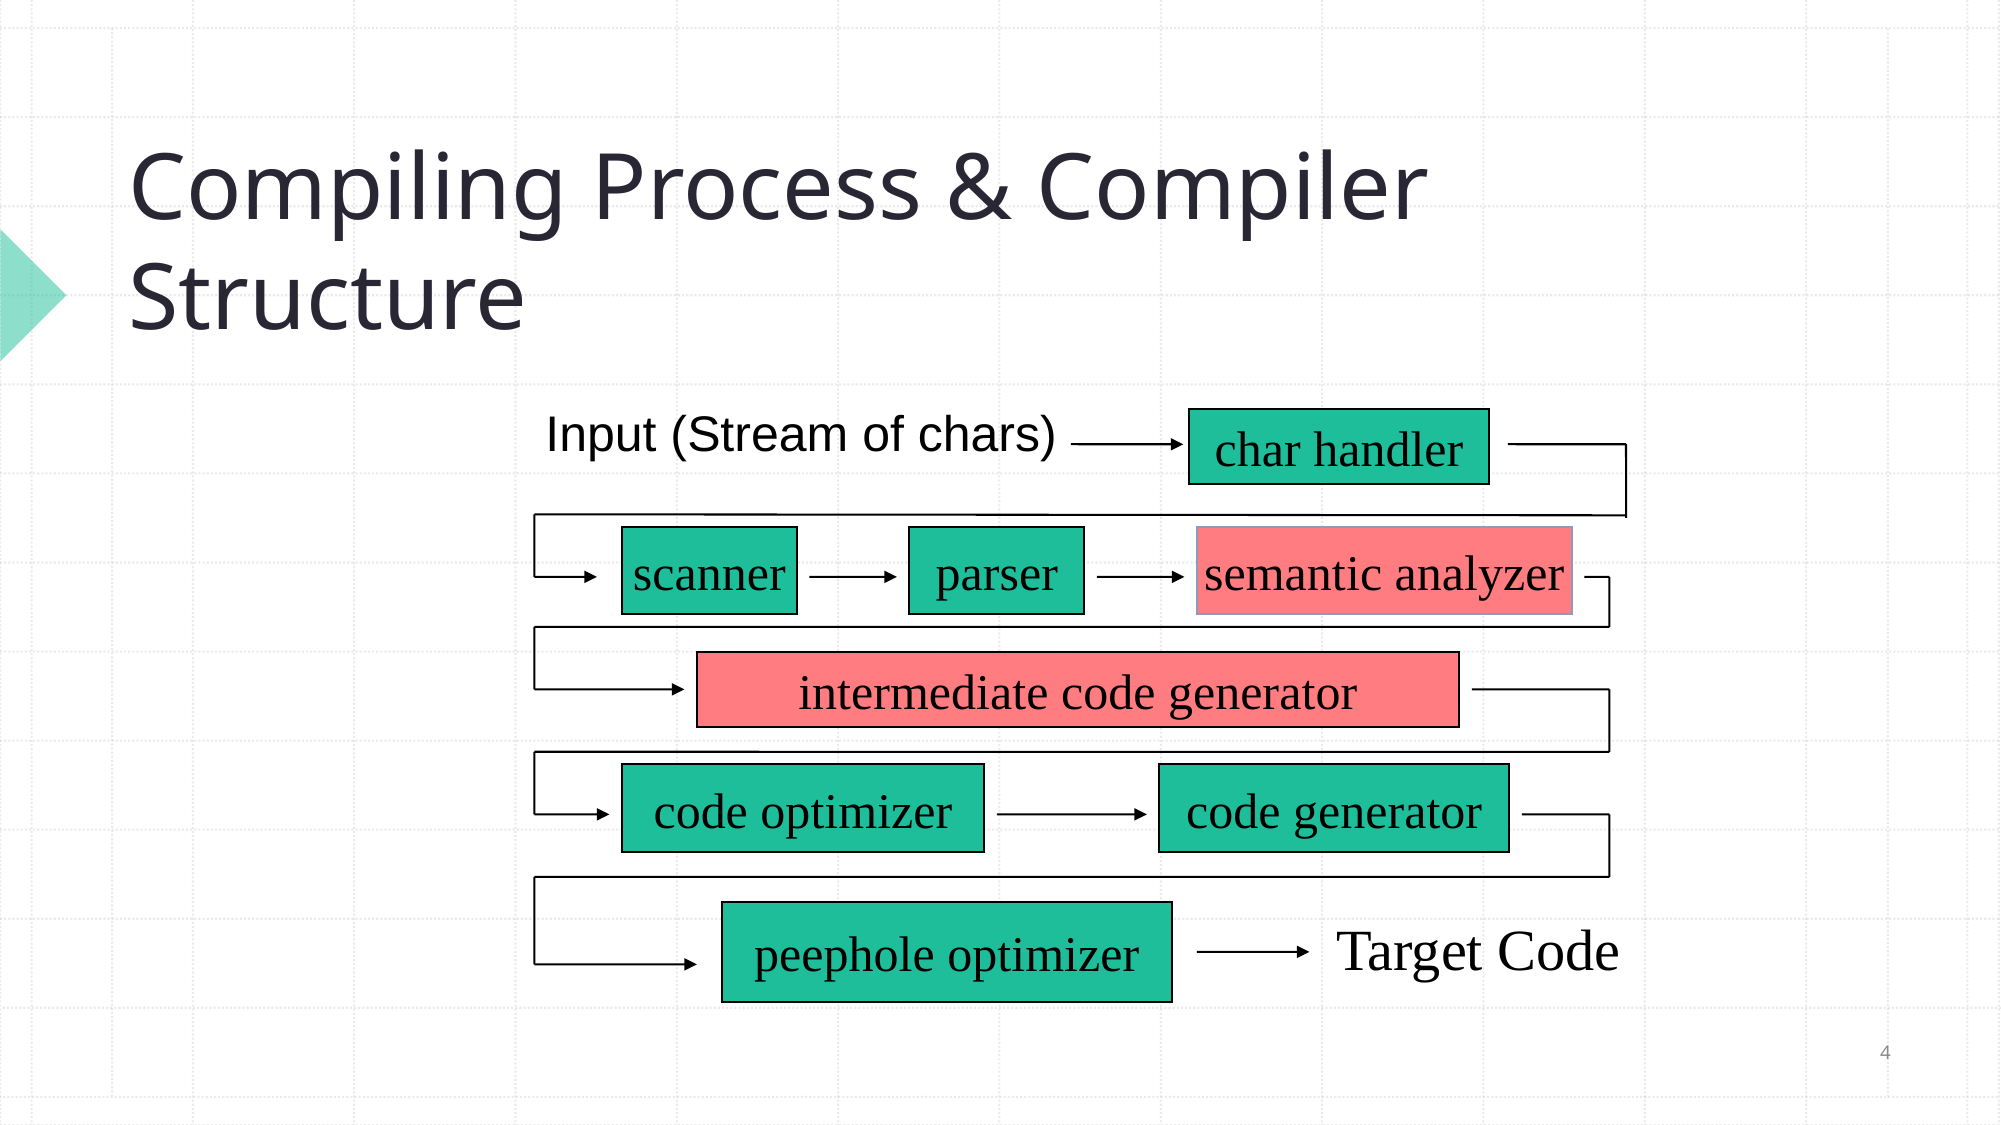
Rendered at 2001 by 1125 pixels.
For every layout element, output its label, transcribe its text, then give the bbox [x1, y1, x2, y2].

text_box intermediate code generator [696, 651, 1460, 727]
text_box code generator [1159, 764, 1510, 852]
text_box Target Code [1307, 904, 1657, 990]
text_box [1196, 945, 1307, 959]
text_box [535, 570, 597, 584]
text_box char handler [1189, 408, 1489, 484]
text_box [535, 683, 685, 696]
text_box [535, 808, 610, 821]
text_box Input (Stream of chars) [409, 314, 1685, 1052]
text_box [996, 808, 1147, 821]
text_box parser [909, 526, 1085, 615]
text_box peephole optimizer [721, 901, 1172, 1002]
text_box code optimizer [621, 764, 985, 852]
text_box semantic analyzer [1196, 526, 1572, 615]
text_box scanner [621, 526, 797, 615]
slide_number 4 [1805, 1019, 1966, 1089]
title Compiling Process & Compiler Structure [113, 119, 1808, 356]
text_box [809, 570, 897, 584]
text_box [1096, 570, 1185, 584]
text_box [1070, 438, 1184, 451]
text_box [535, 958, 697, 971]
